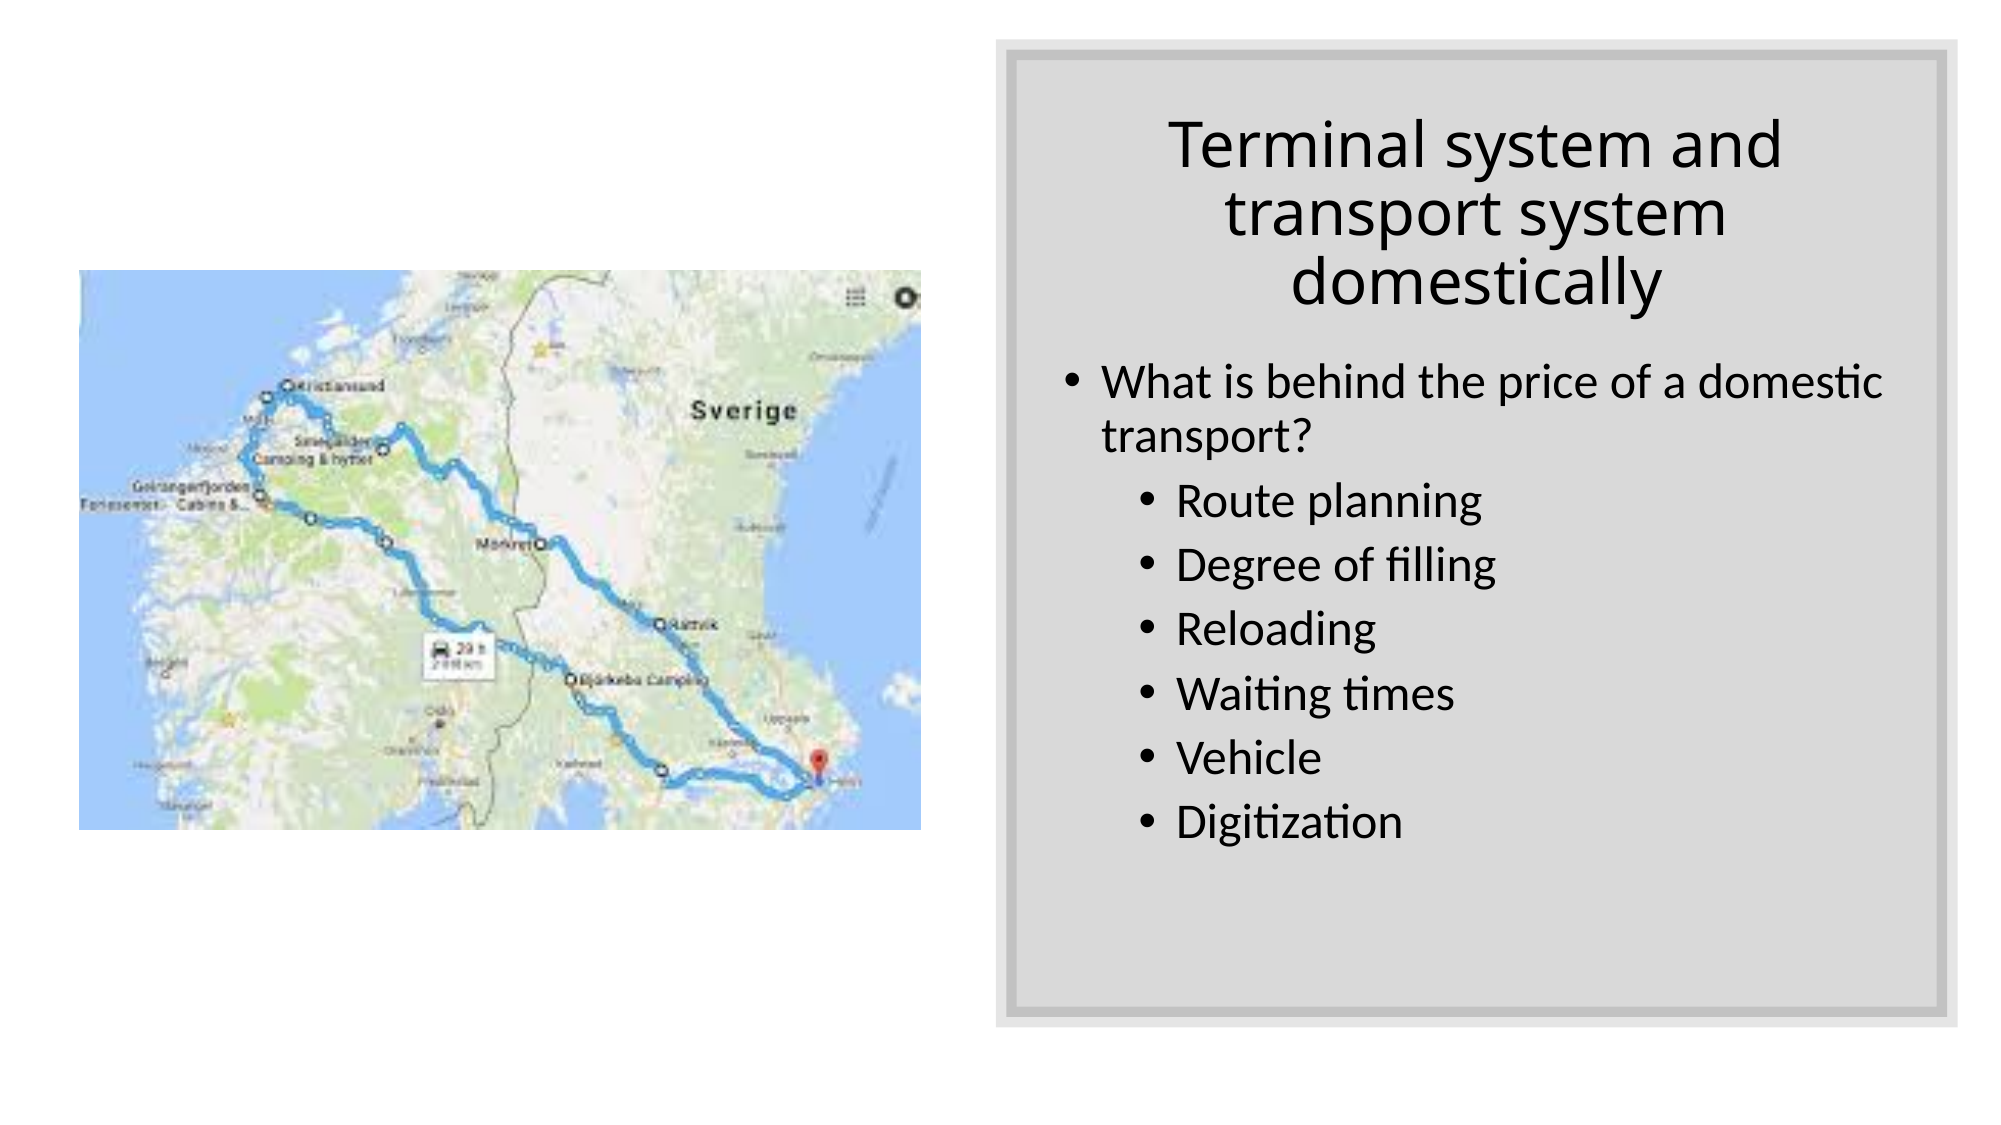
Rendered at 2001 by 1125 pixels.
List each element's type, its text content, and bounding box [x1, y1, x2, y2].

list What is behind the price of a domestic transport? Route planning Degree of filling Reloading Waiting times Vehicle Digitization [1048, 348, 1908, 967]
picture [79, 270, 921, 830]
text_box [1005, 49, 1948, 1018]
title Terminal system and transport system domestically [1048, 105, 1906, 326]
